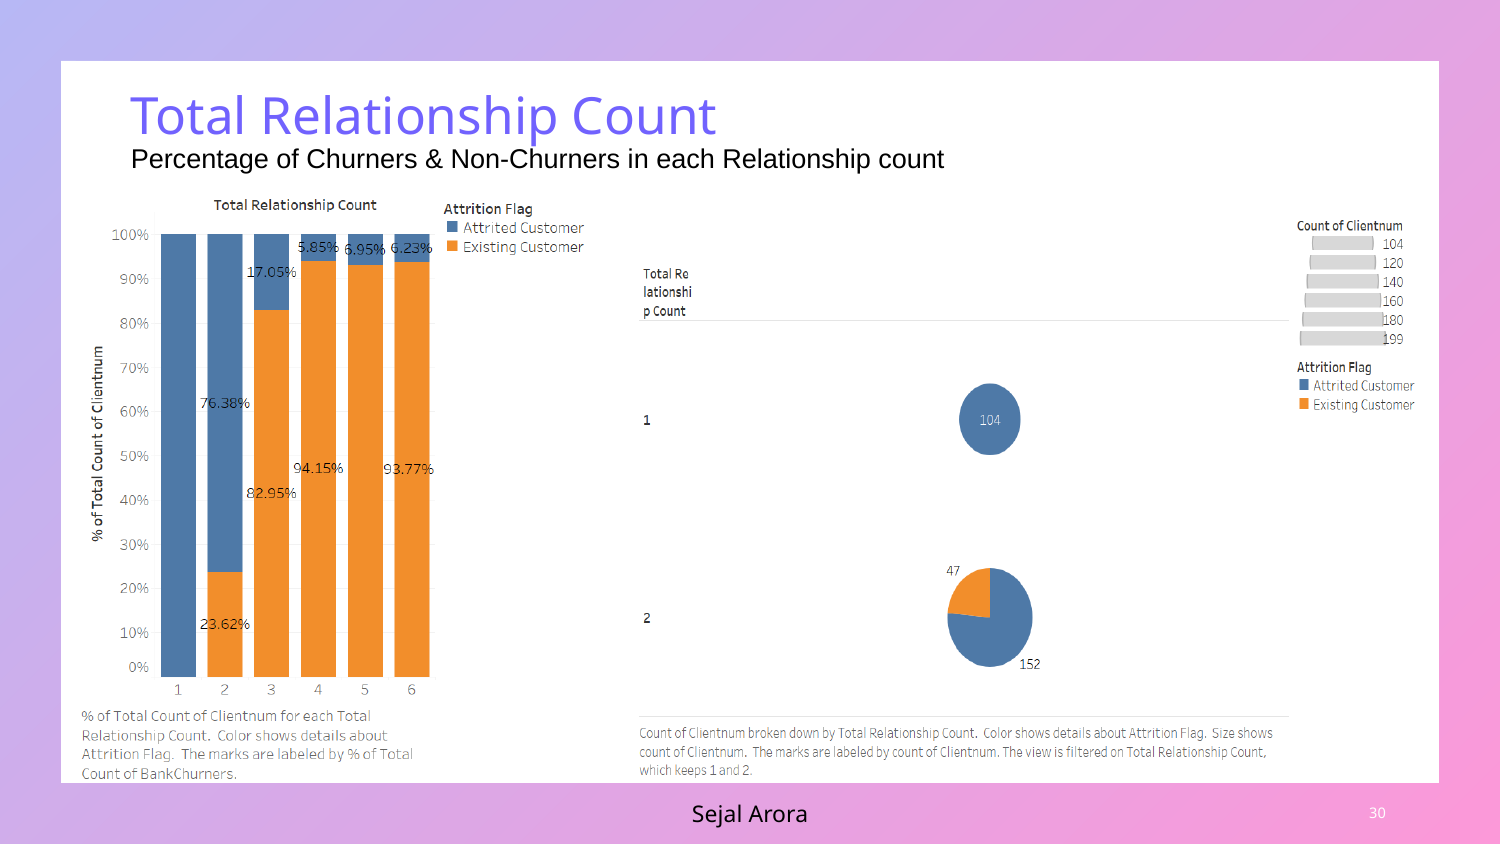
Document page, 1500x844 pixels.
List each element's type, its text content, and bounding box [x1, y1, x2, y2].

picture [81, 189, 588, 783]
footer Sejal Arora [496, 791, 1004, 836]
title Total Relationship Count Percentage of Churners & Non-Churners in each Relationship count [119, 84, 1398, 181]
slide_number ‹#› [1059, 791, 1397, 836]
picture [638, 200, 1418, 780]
